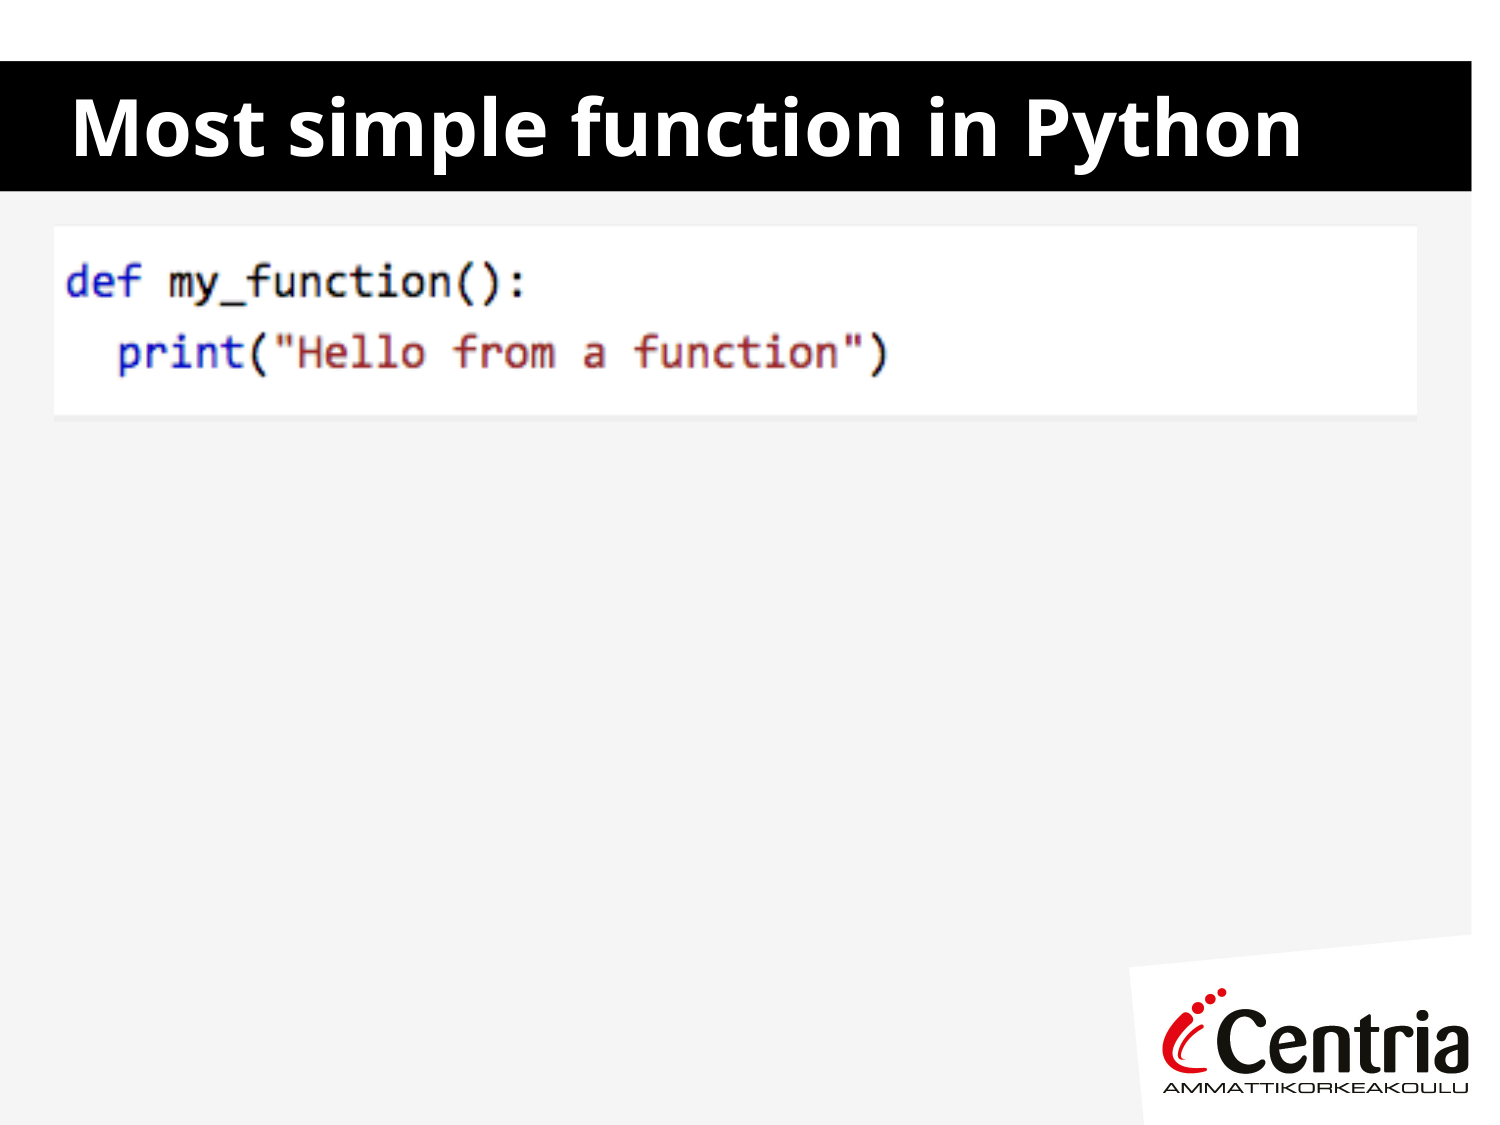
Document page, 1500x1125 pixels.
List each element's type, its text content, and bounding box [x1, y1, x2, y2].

title Most simple function in Python [54, 75, 1410, 181]
picture [0, 0, 1500, 1125]
